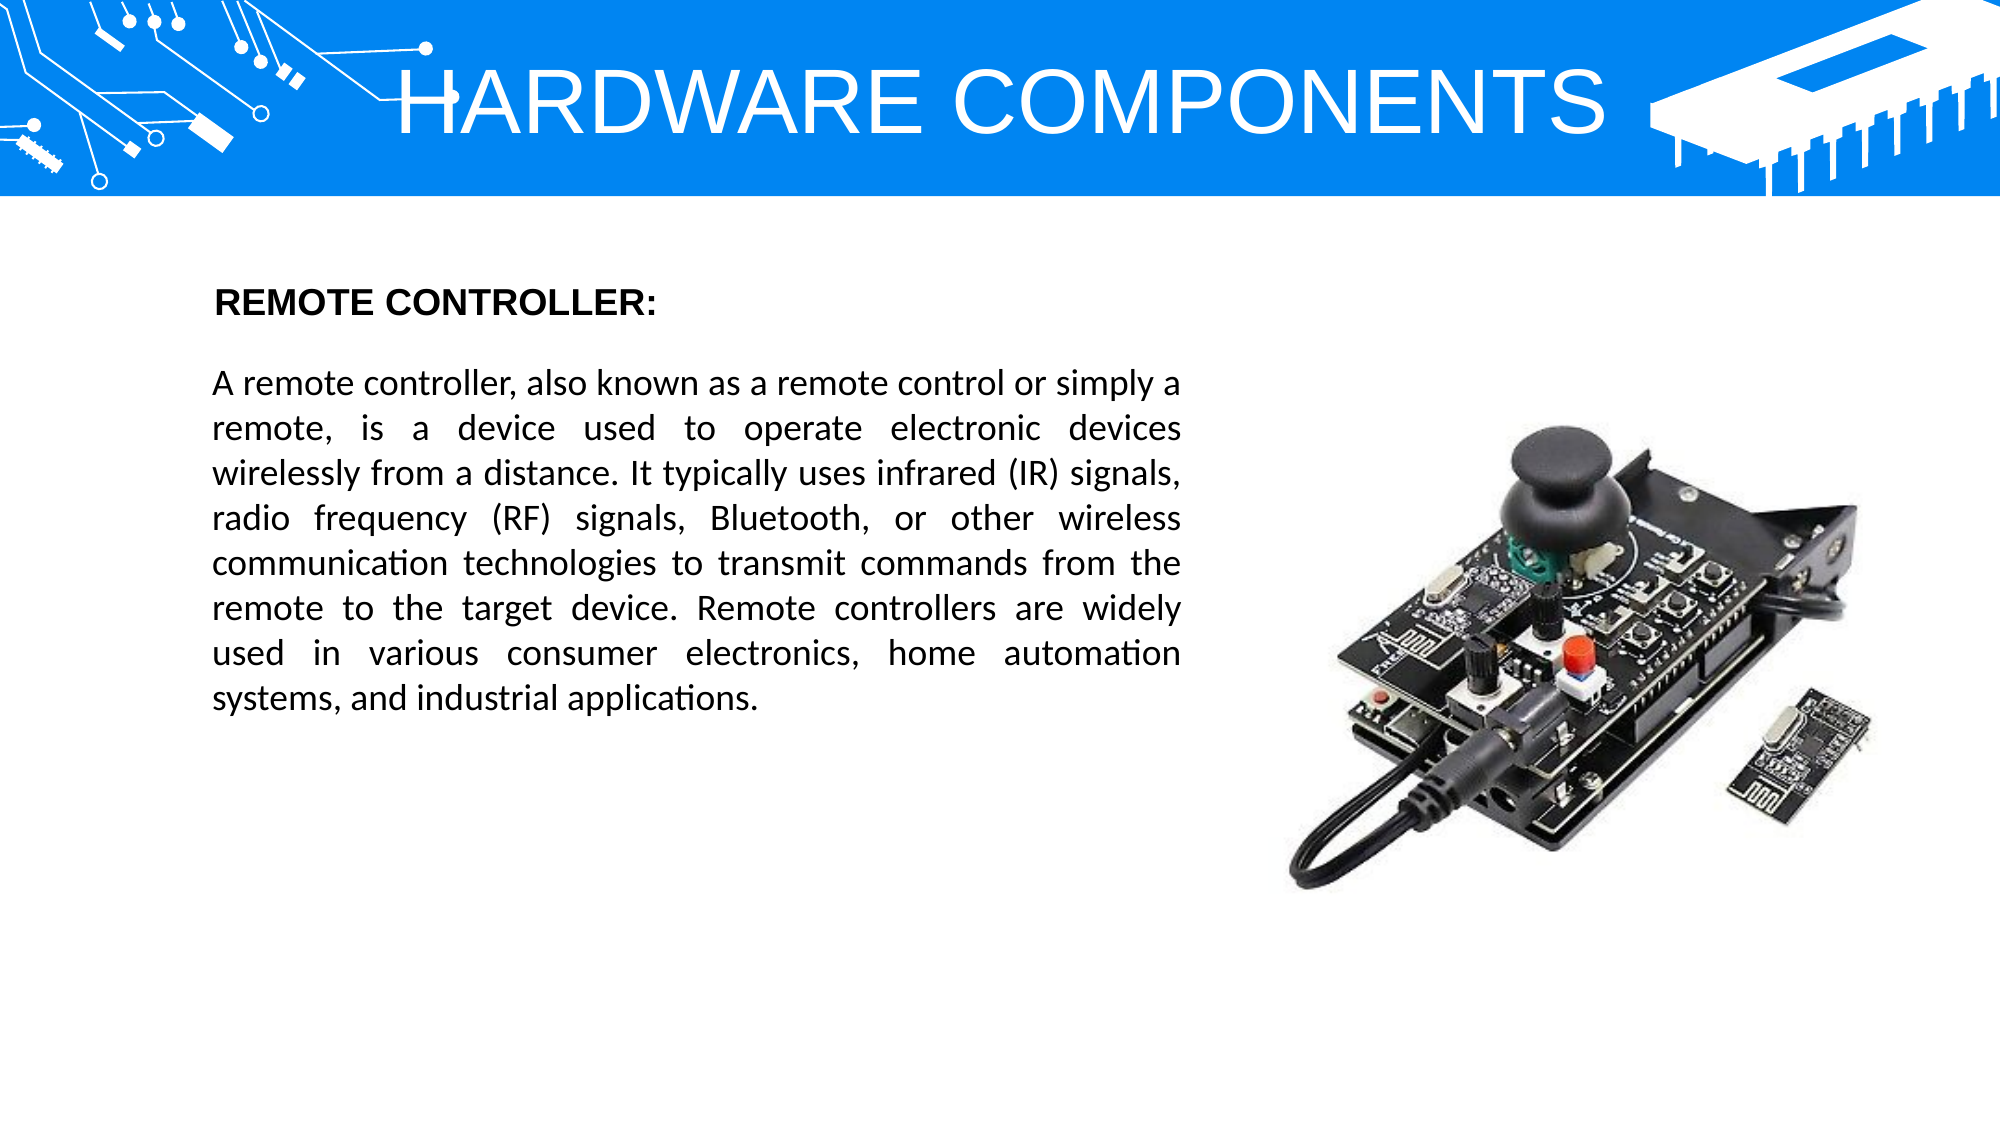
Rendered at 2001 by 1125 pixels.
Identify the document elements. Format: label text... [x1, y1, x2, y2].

text_box REMOTE CONTROLLER: [199, 270, 674, 330]
list HARDWARE COMPONENTS [53, 44, 1952, 164]
text_box A remote controller, also known as a remote control or simply a remote, is a device used to operate electronic devices wirelessly from a distance. It typically uses infrared (IR) signals, radio frequency (RF) signals, Bluetooth, or other wireless communication technologies to transmit commands from the remote to the target device. Remote controllers are widely used in various consumer electronics, home automation systems, and industrial applications. [197, 350, 1198, 726]
picture [1210, 312, 1952, 1004]
